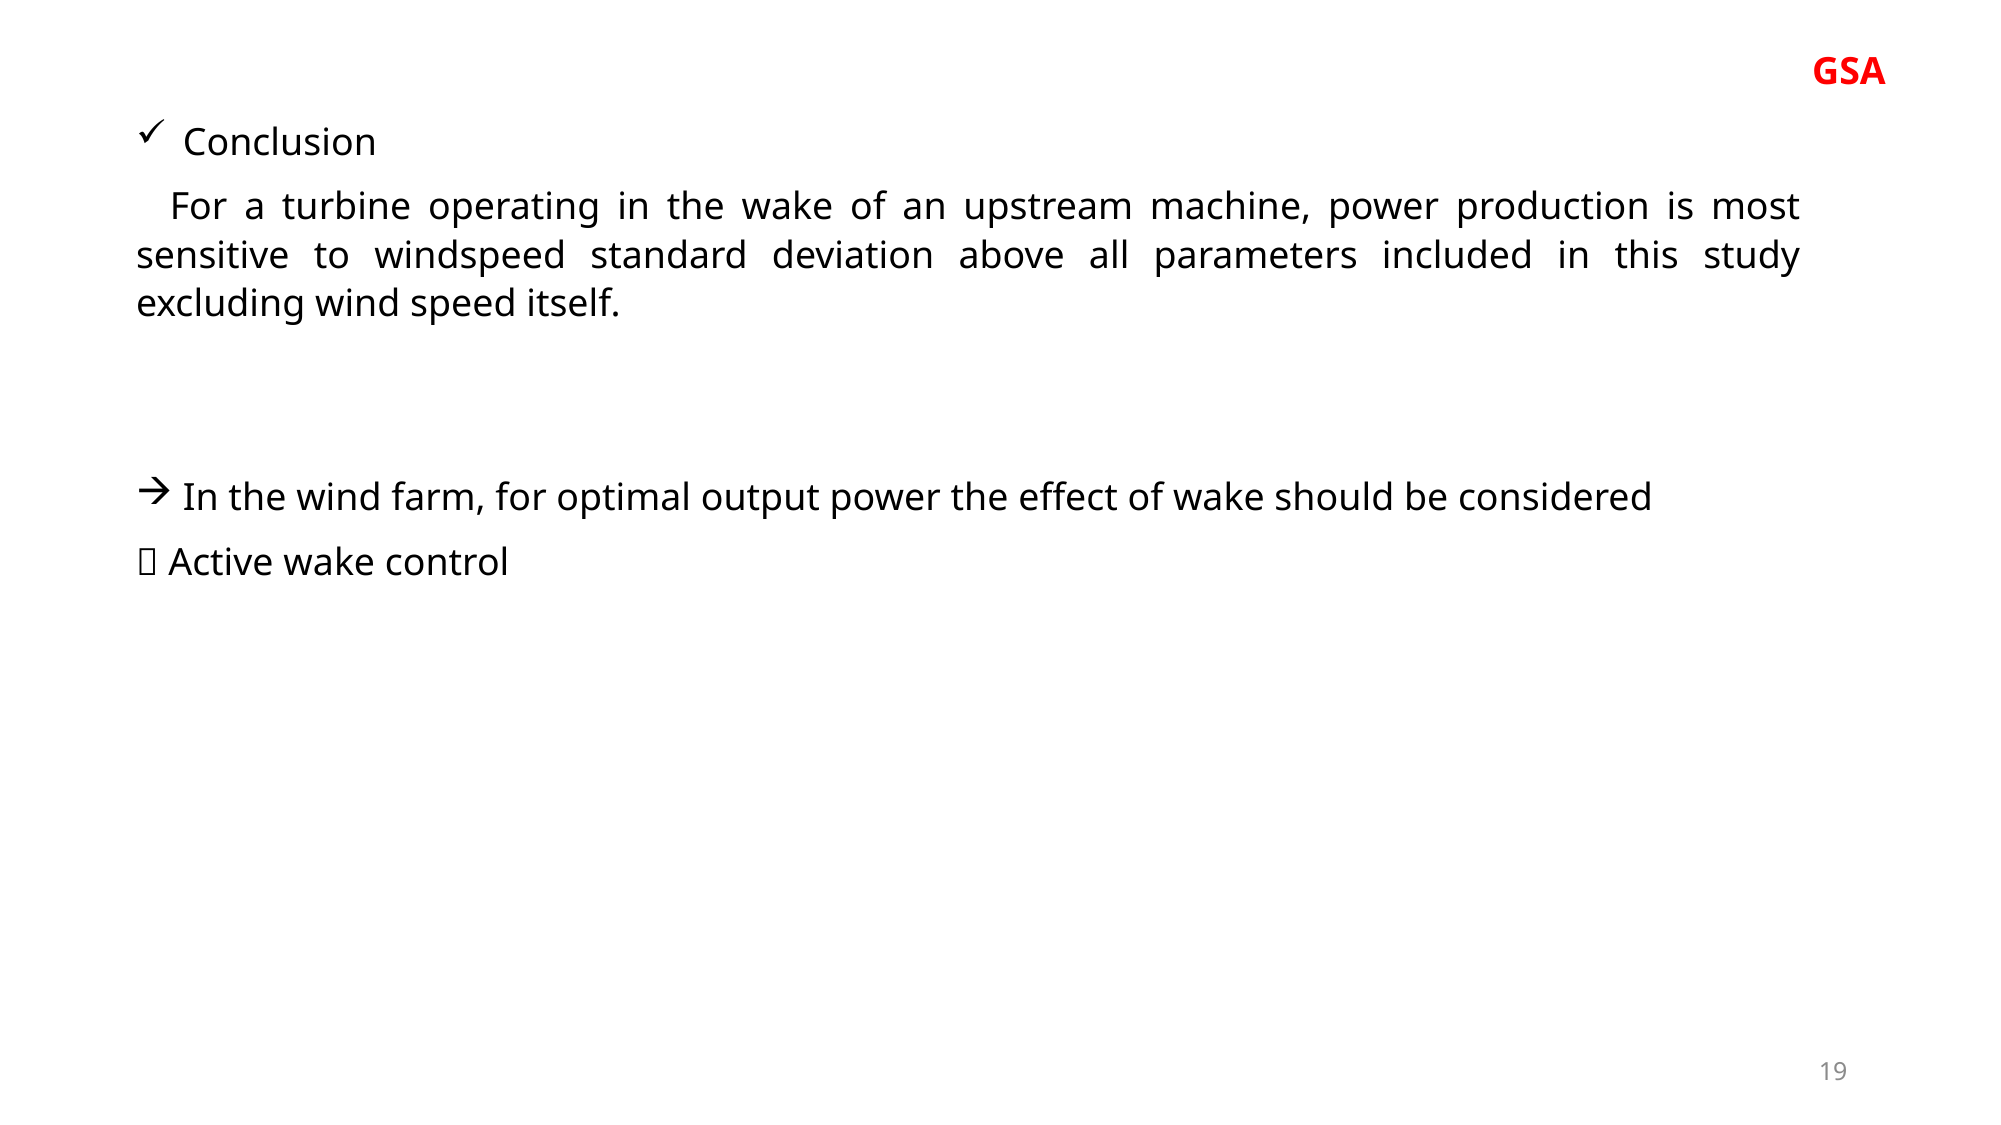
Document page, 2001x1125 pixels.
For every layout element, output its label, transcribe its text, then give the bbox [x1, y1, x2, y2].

text_box GSA [1797, 40, 1928, 100]
text_box Conclusion For a turbine operating in the wake of an upstream machine, power production is most sensitive to windspeed standard deviation above all parameters included in this study excluding wind speed itself. In the wind farm, for optimal output power the effect of wake should be considered  Active wake control [121, 107, 1817, 591]
slide_number 19 [1412, 1042, 1863, 1103]
